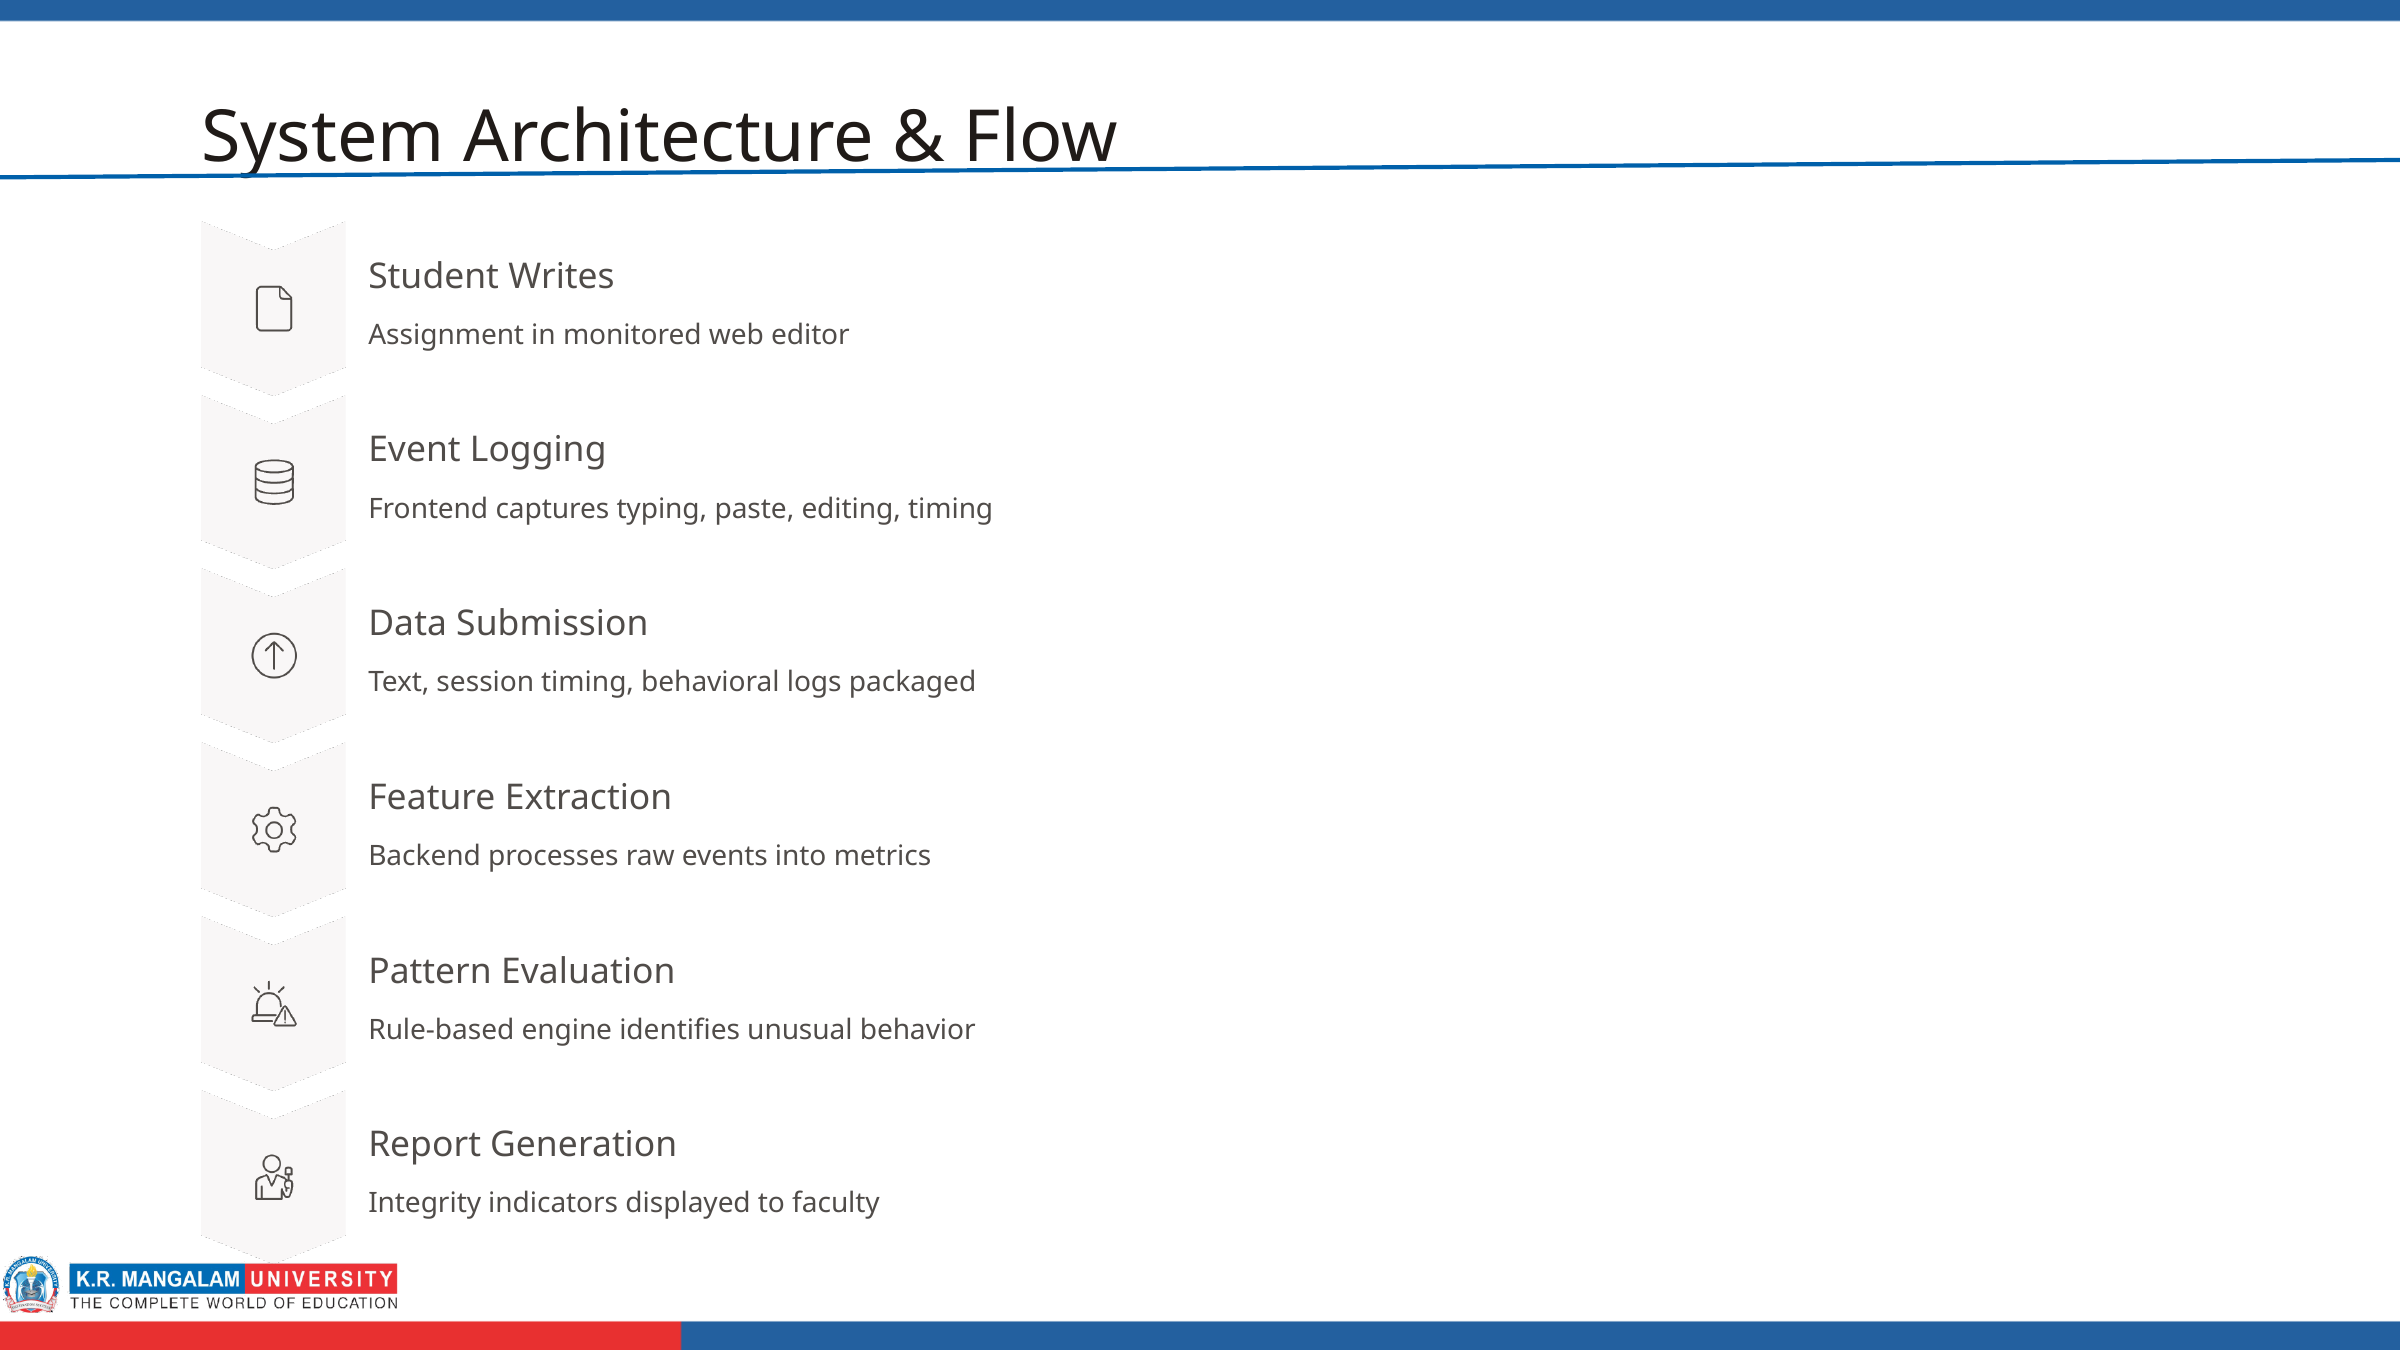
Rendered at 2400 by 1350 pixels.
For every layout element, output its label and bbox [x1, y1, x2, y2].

picture [0, 178, 2400, 1350]
picture [0, 0, 2400, 159]
text_box [0, 159, 2400, 178]
